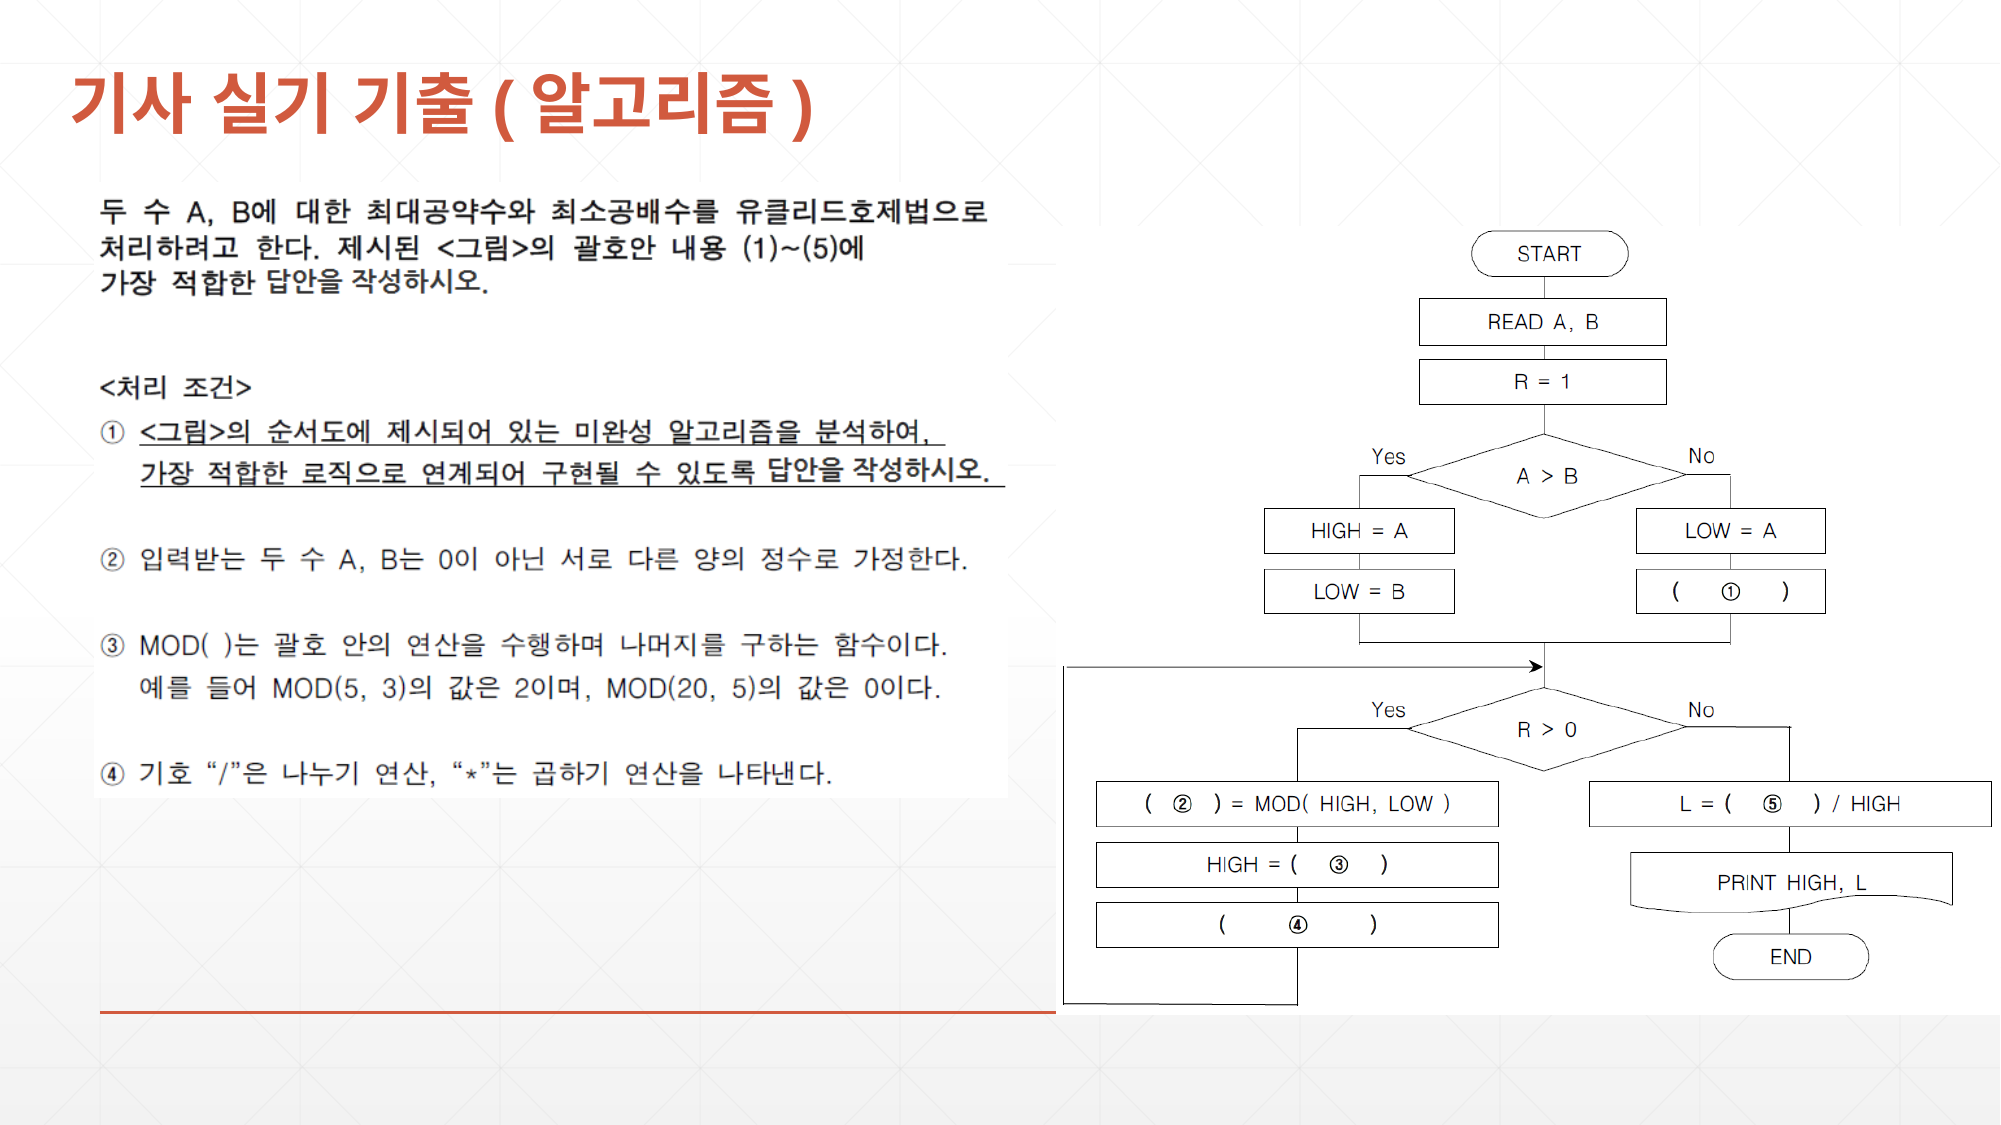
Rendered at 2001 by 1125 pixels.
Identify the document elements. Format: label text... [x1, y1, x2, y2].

title 기사 실기 기출(알고리즘) [54, 58, 1630, 150]
picture [94, 182, 1008, 798]
picture [1056, 226, 2000, 1015]
